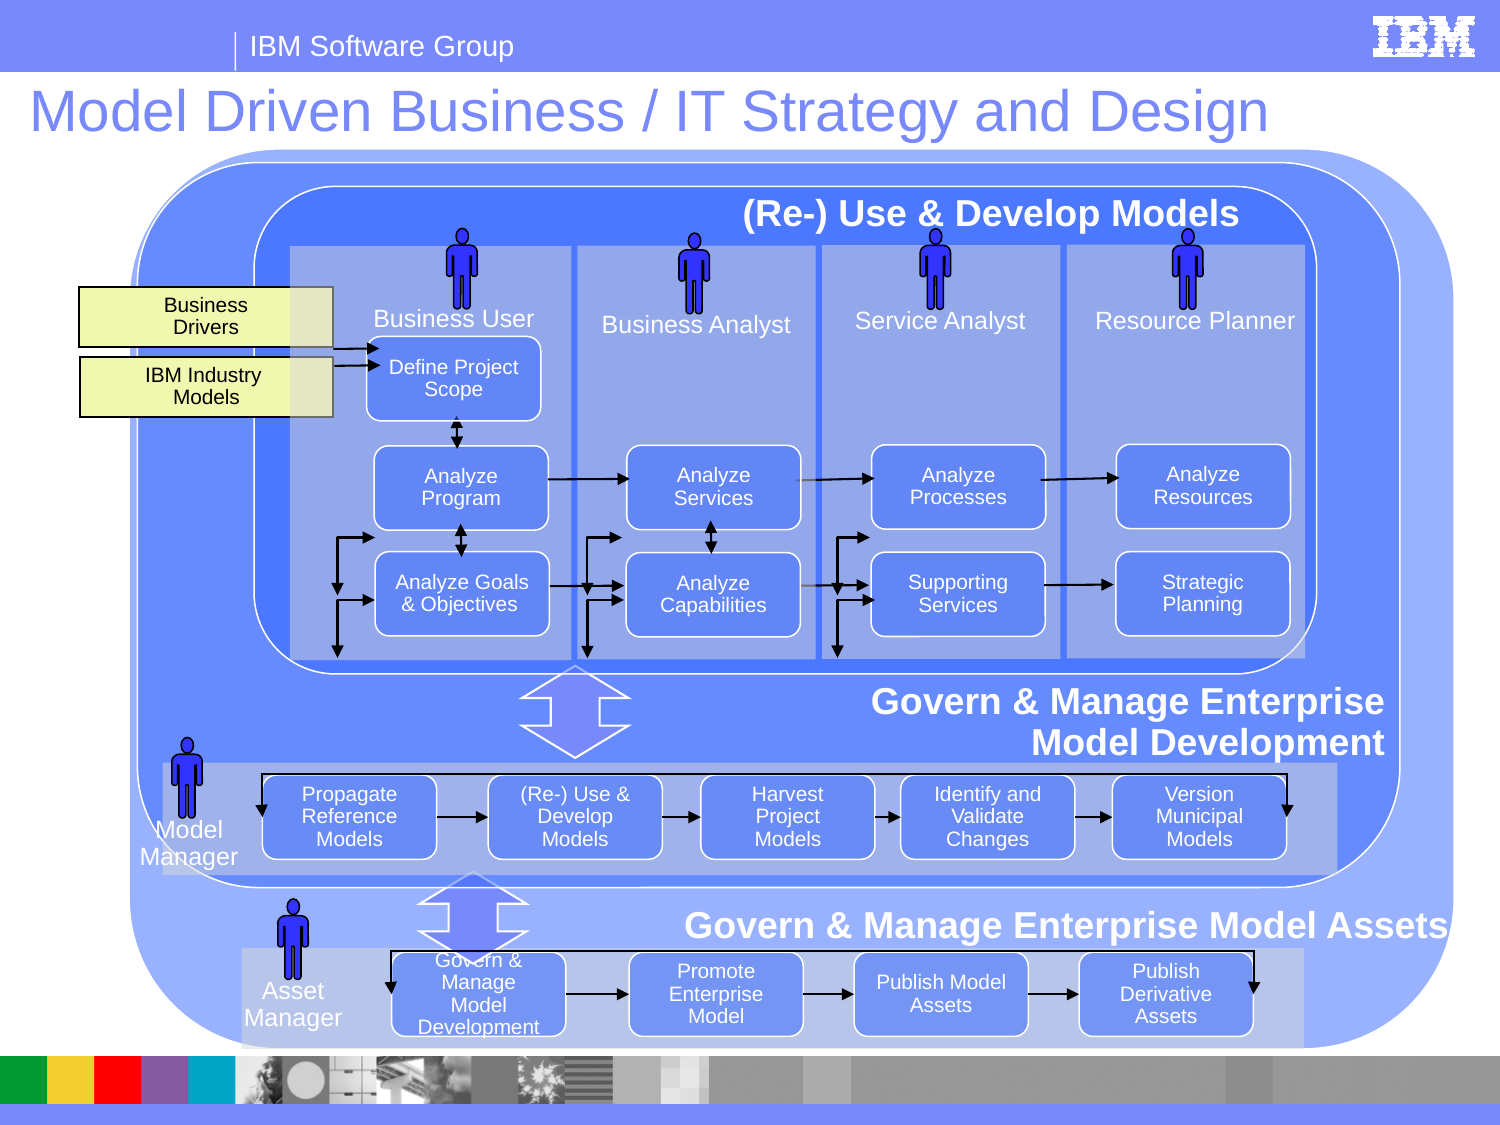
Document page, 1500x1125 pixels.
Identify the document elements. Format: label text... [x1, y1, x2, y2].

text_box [78, 186, 1317, 675]
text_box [128, 148, 1467, 1050]
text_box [124, 162, 1401, 888]
text_box Model Driven Business / IT Strategy and Design [29, 86, 1480, 176]
picture [0, 1056, 1500, 1104]
